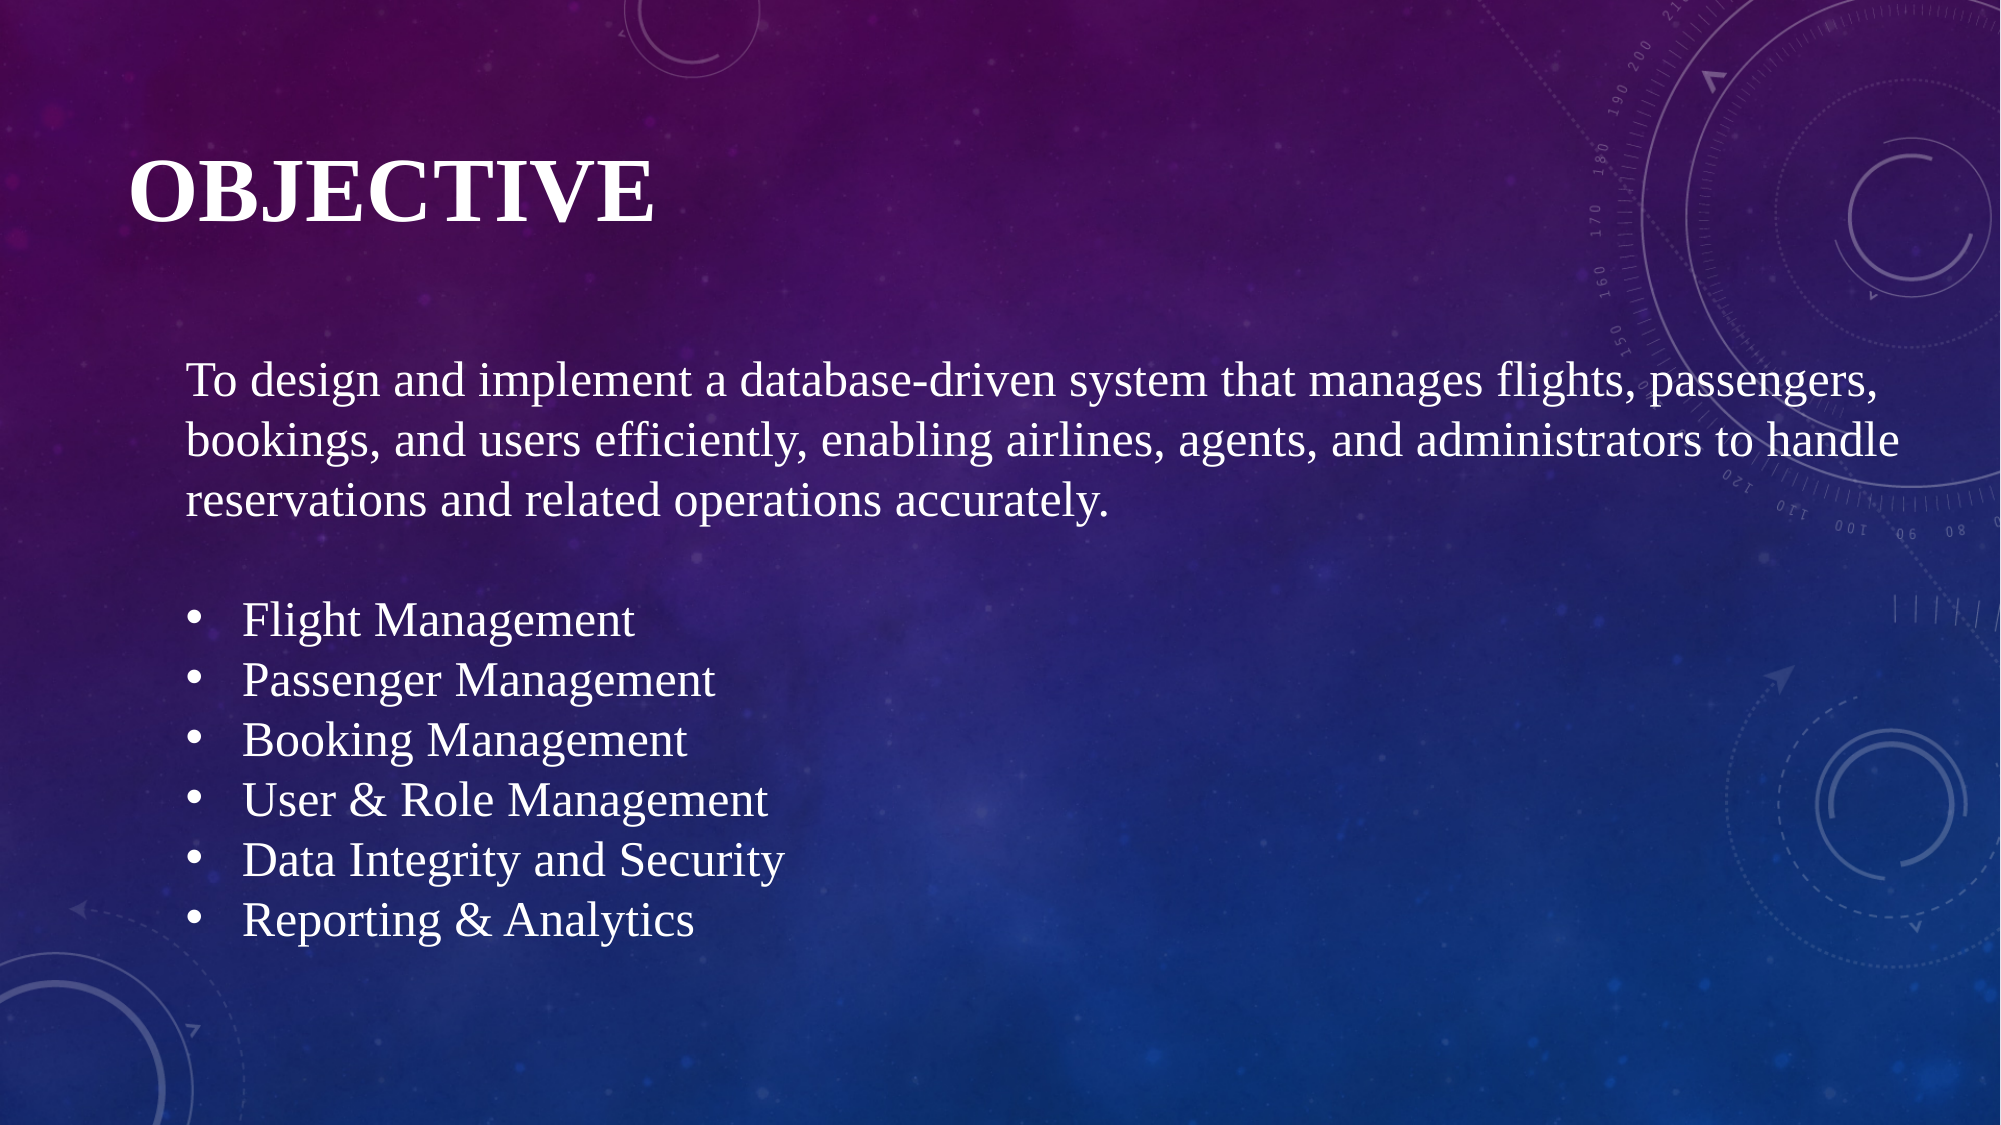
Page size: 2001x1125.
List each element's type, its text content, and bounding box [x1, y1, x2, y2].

picture [0, 0, 2001, 1125]
title Objective [112, 99, 1775, 270]
text_box To design and implement a database-driven system that manages flights, passengers, bookings, and users efficiently, enabling airlines, agents, and administrators to handle reservations and related operations accurately. Flight Management Passenger Management Booking Management User & Role Management Data Integrity and Security Reporting & Analytics [170, 338, 1943, 999]
